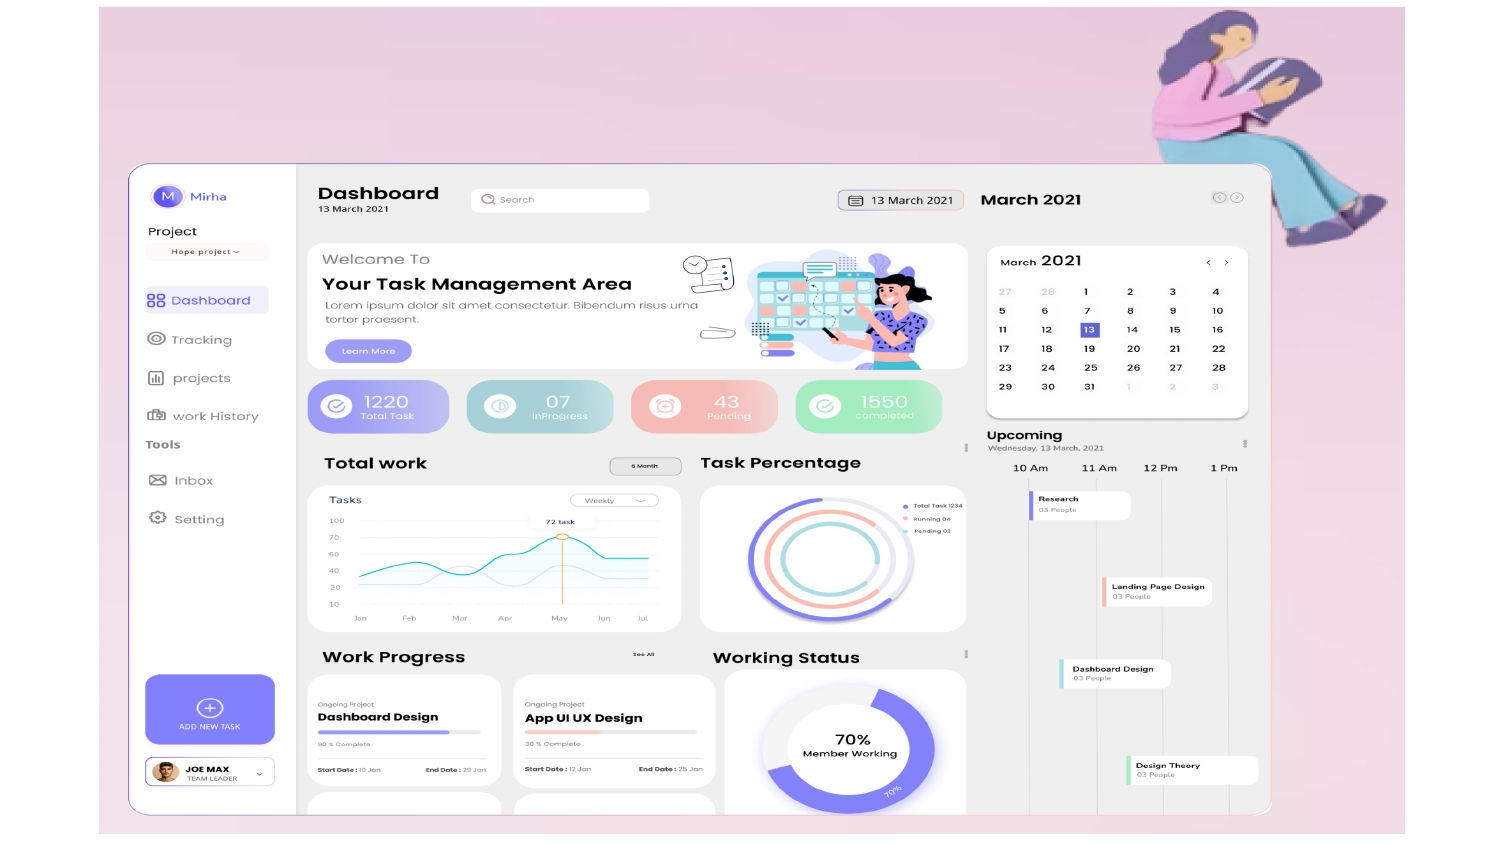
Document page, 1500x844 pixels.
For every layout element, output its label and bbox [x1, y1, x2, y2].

picture [98, 6, 1405, 834]
